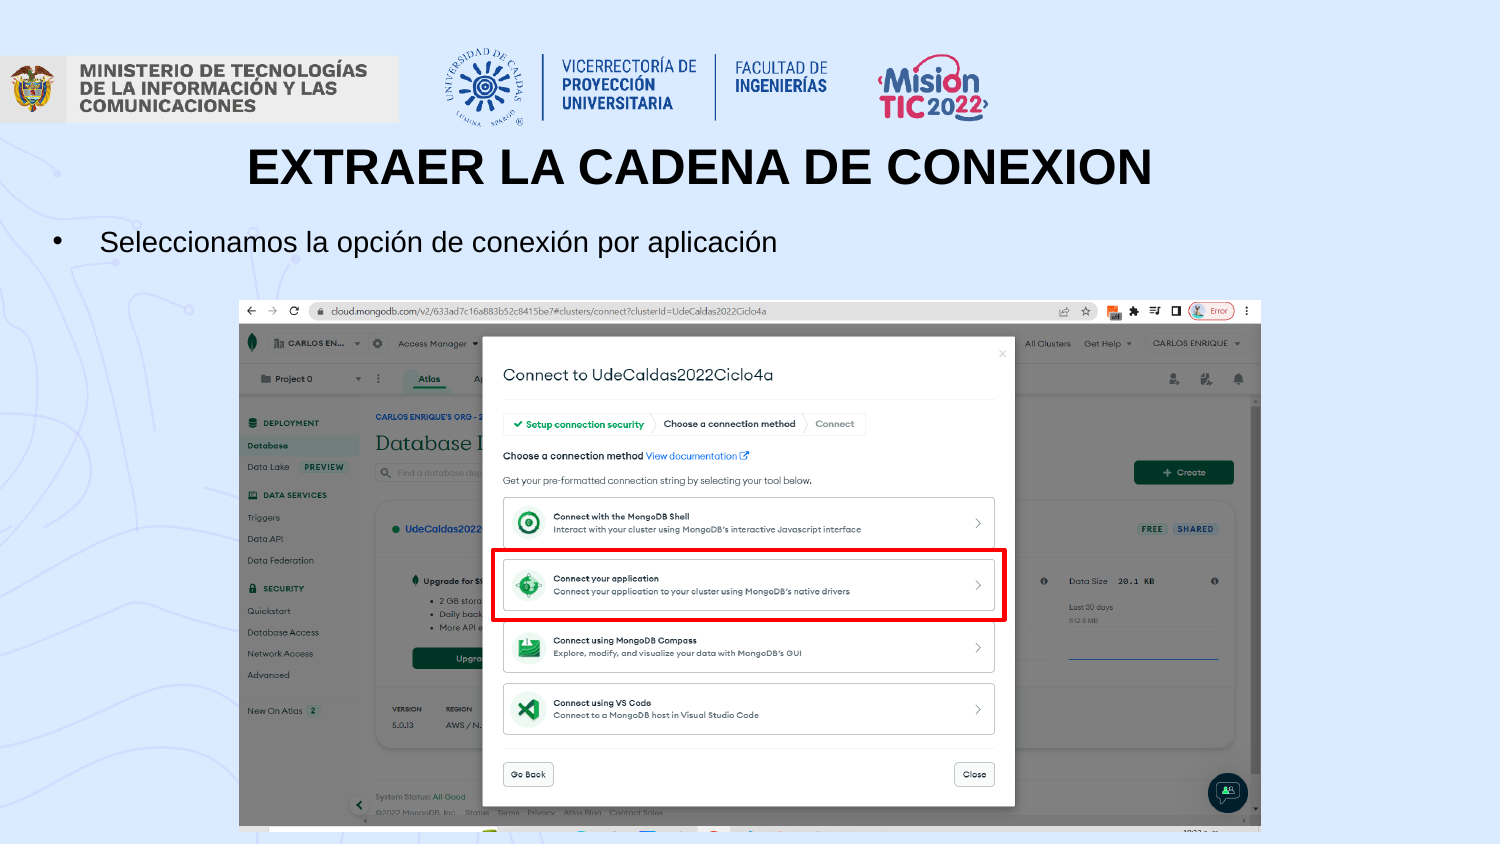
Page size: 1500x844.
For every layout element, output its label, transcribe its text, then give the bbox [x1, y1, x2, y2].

picture [0, 0, 1500, 844]
text_box Seleccionamos la opción de conexión por aplicación [37, 215, 1362, 266]
text_box EXTRAER LA CADENA DE CONEXION [198, 127, 1202, 202]
